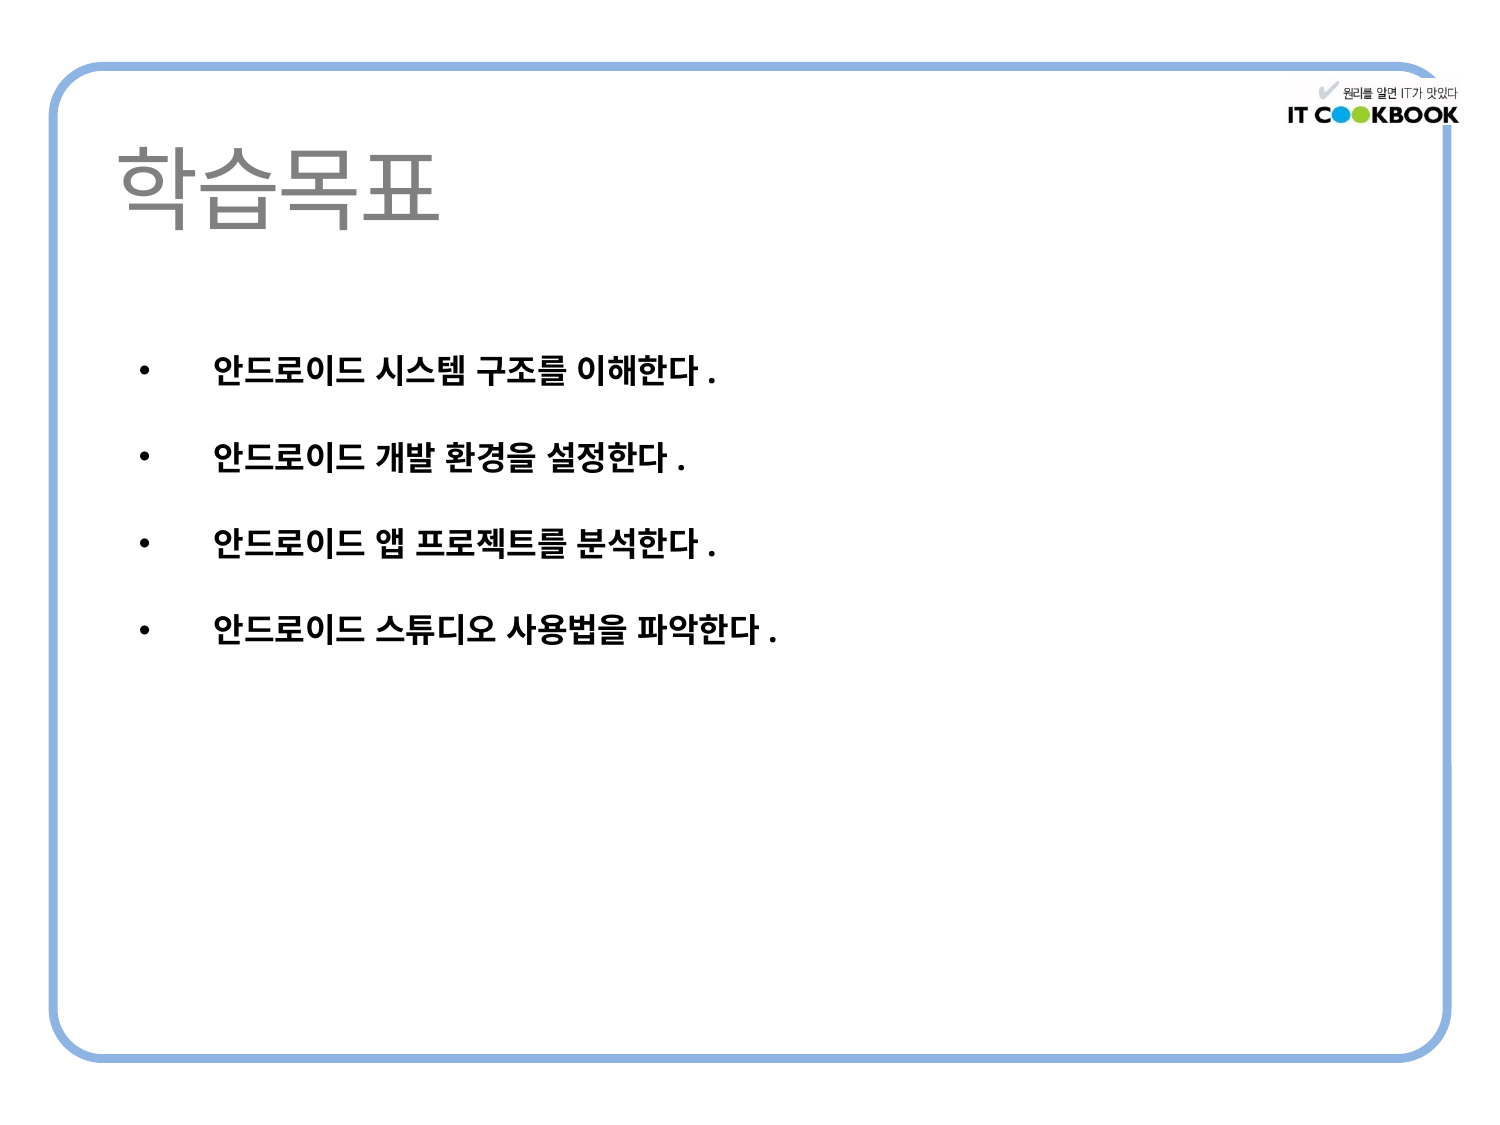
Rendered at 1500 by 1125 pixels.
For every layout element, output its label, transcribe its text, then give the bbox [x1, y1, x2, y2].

list 안드로이드 시스템 구조를 이해한다. 안드로이드 개발 환경을 설정한다. 안드로이드 앱 프로젝트를 분석한다. 안드로이드 스튜디오 사용법을 파악한다. [123, 302, 1389, 977]
picture [1284, 78, 1462, 125]
